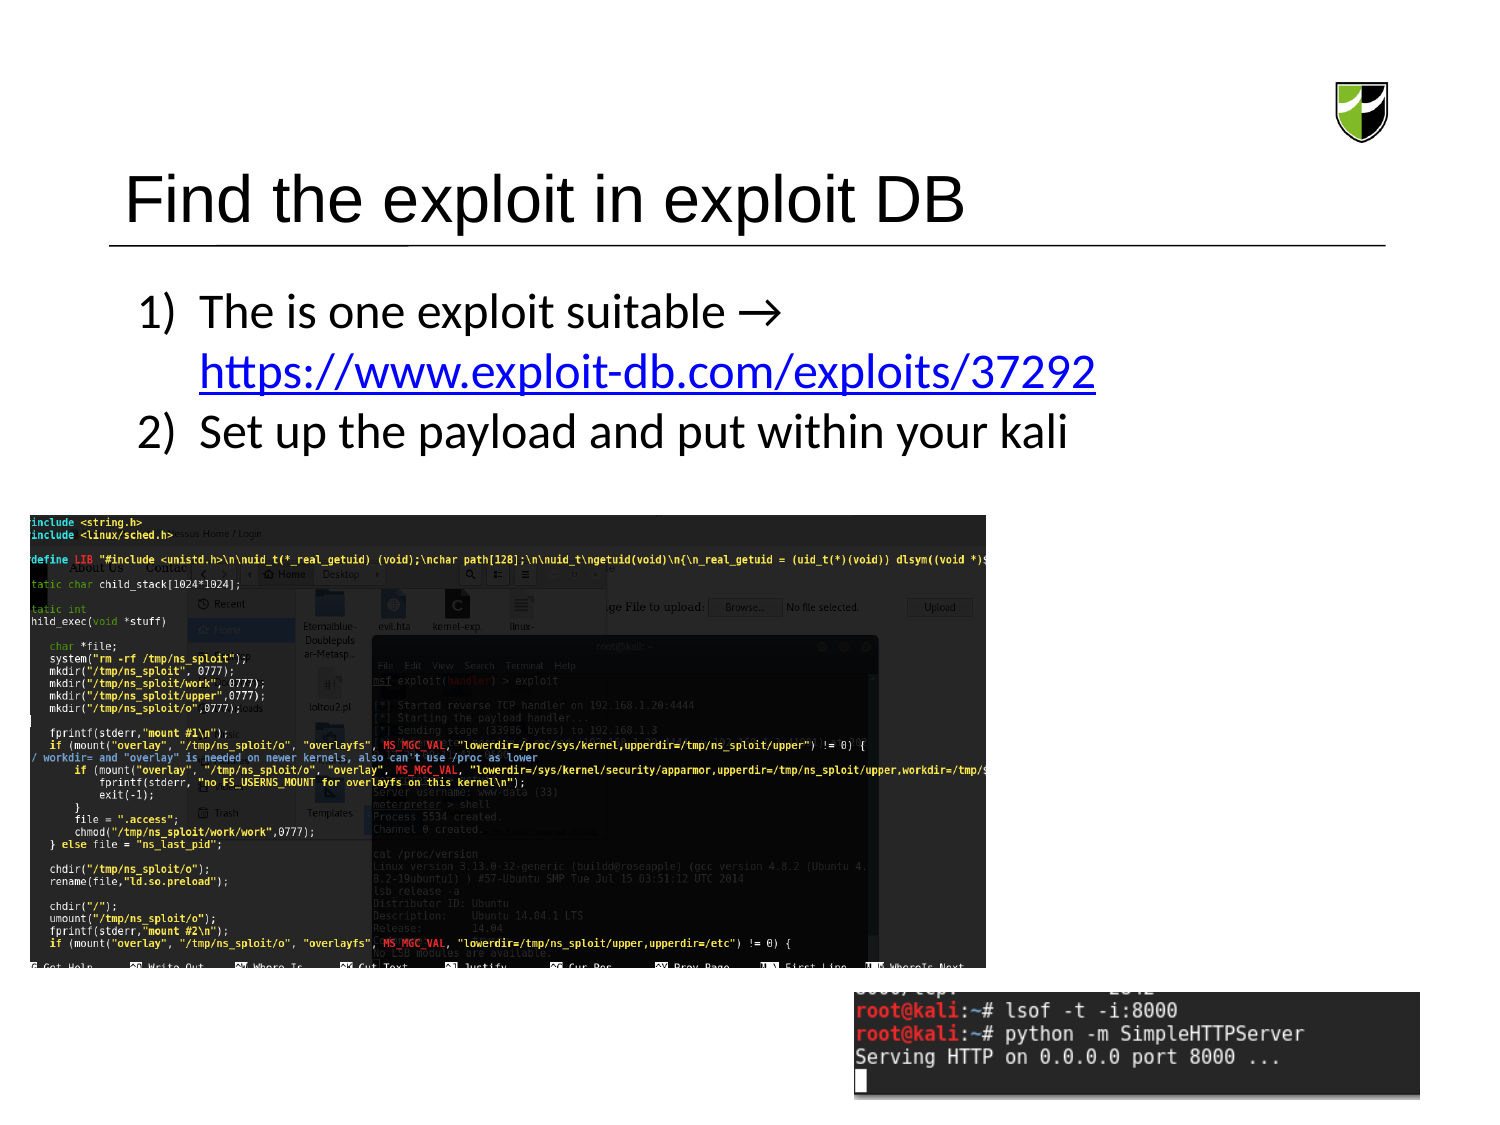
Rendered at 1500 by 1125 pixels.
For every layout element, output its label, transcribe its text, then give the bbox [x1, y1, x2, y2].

title Find the exploit in exploit DB [109, 146, 1386, 246]
picture [854, 992, 1420, 1101]
picture [1335, 75, 1393, 143]
list The is one exploit suitable → https://www.exploit-db.com/exploits/37292 Set up the payload and put within your kali [109, 270, 1336, 888]
picture [30, 515, 986, 968]
